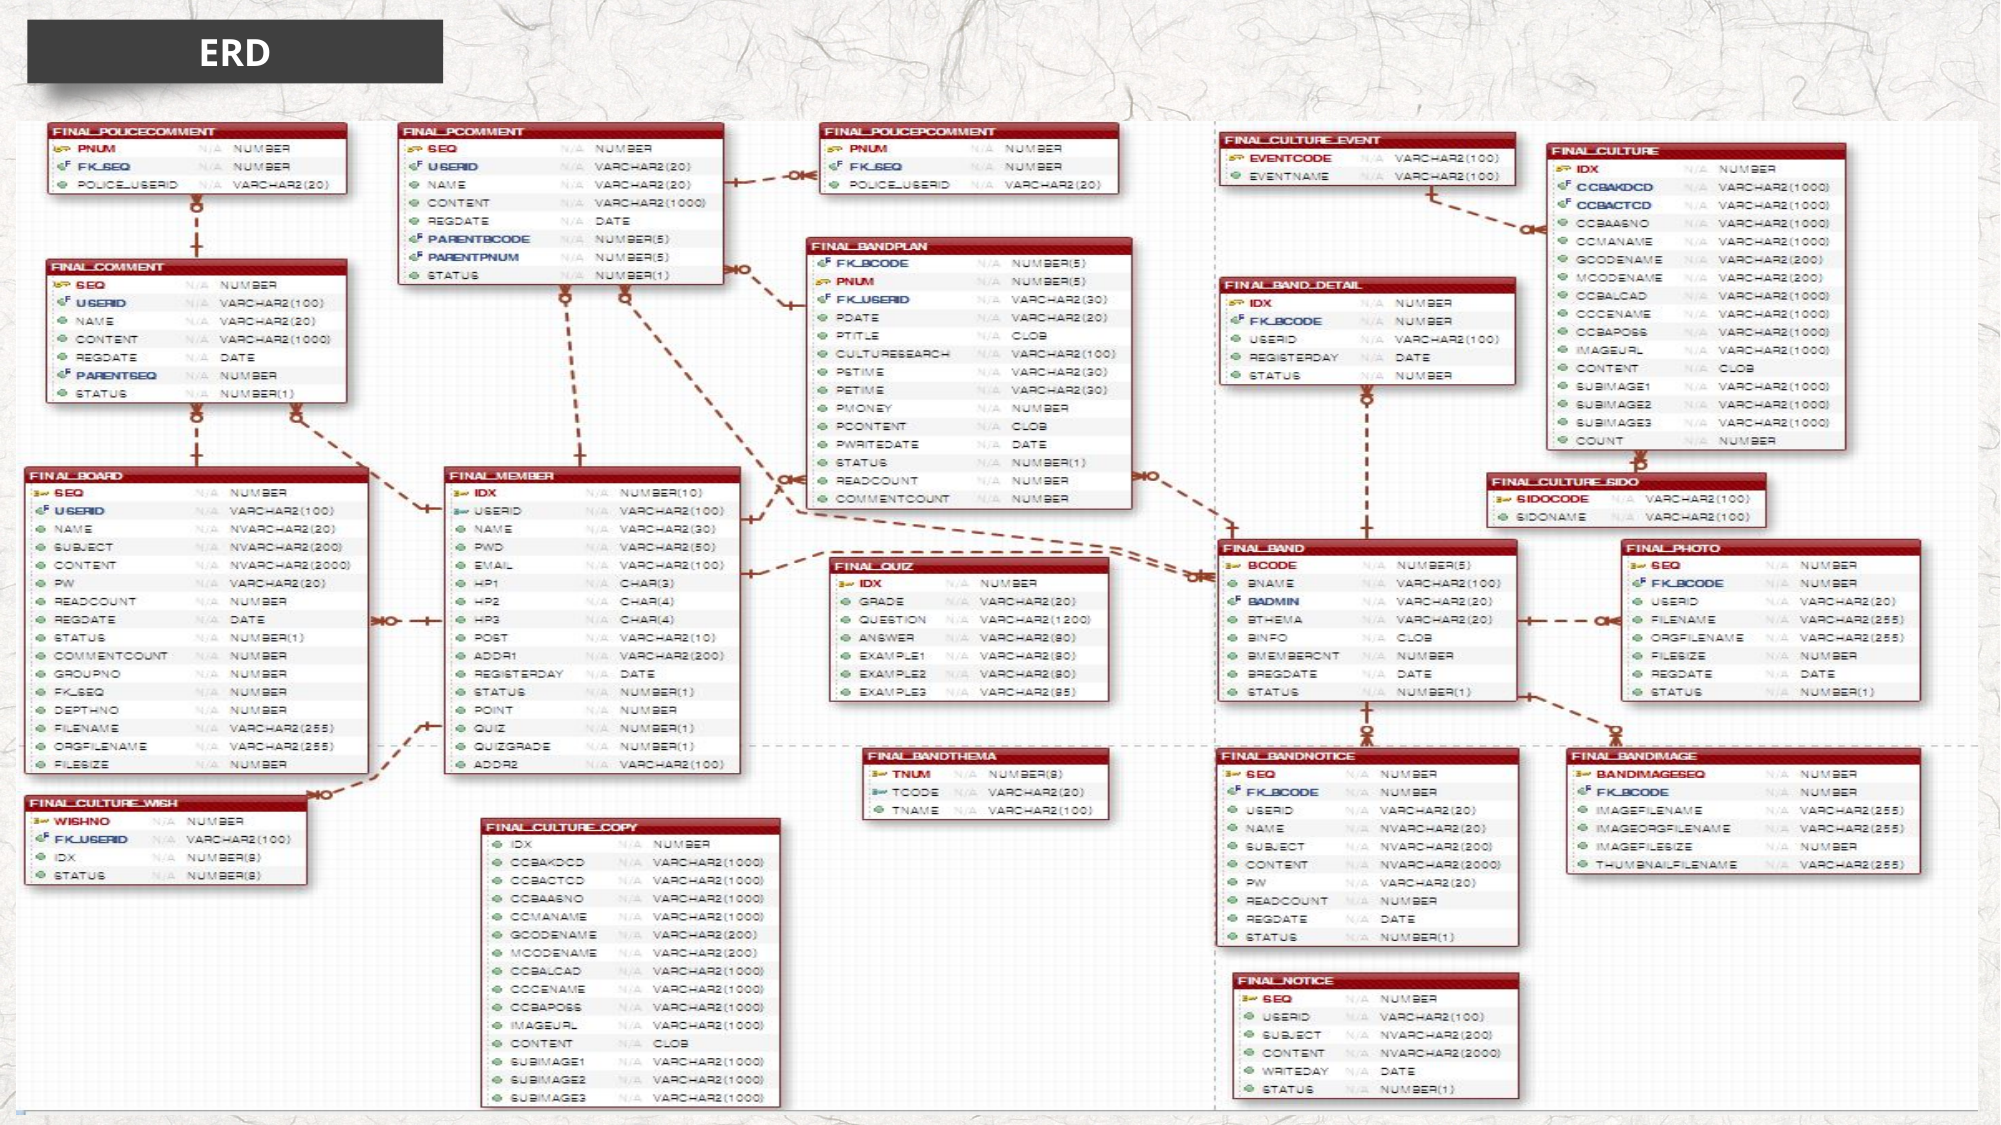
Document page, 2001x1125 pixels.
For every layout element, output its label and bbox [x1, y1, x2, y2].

text_box [22, 19, 444, 110]
picture [0, 0, 2001, 1125]
